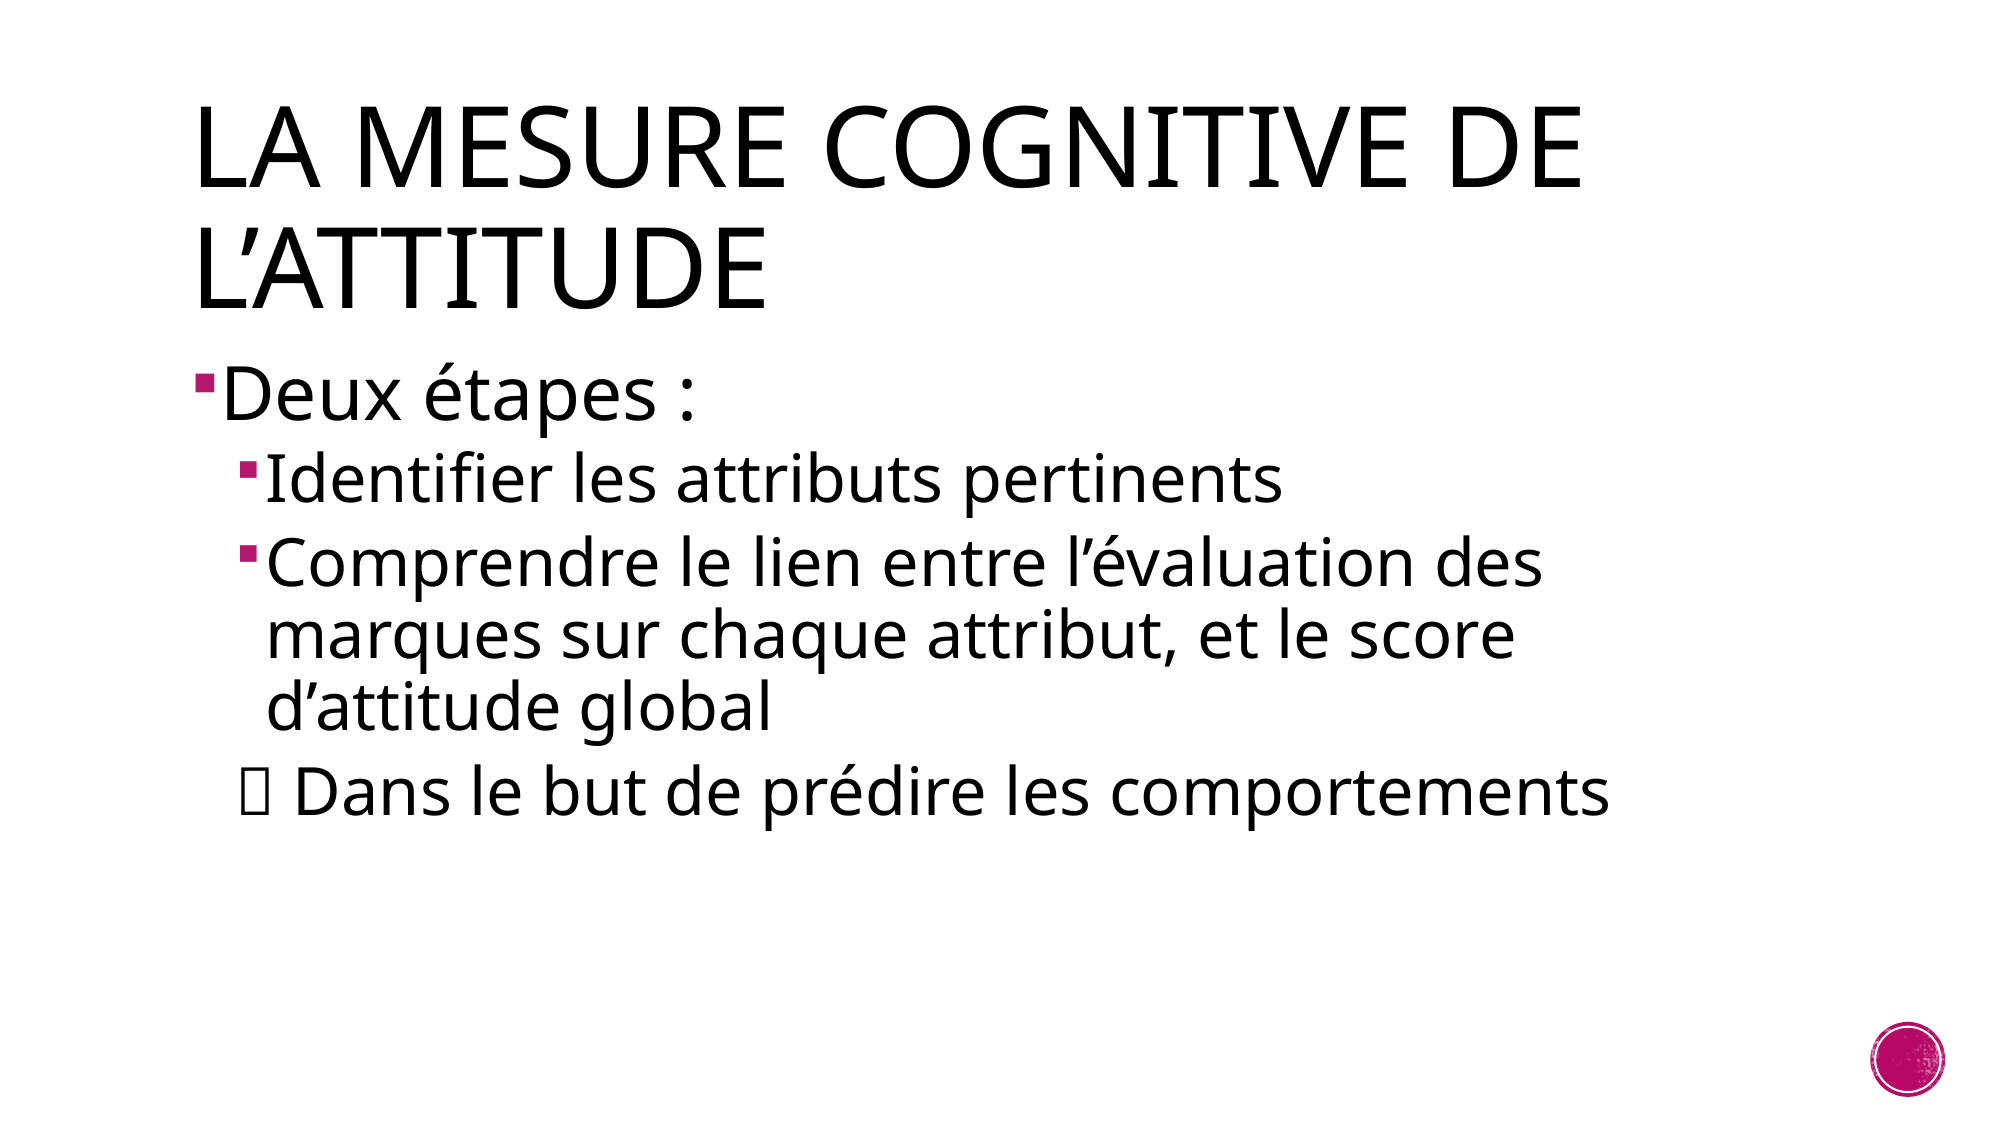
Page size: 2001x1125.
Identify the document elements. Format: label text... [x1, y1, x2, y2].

title La mesure cognitive de l’attitude [175, 79, 1826, 344]
list Deux étapes : Identifier les attributs pertinents Comprendre le lien entre l’évaluation des marques sur chaque attribut, et le score d’attitude global  Dans le but de prédire les comportements [175, 348, 1826, 1013]
